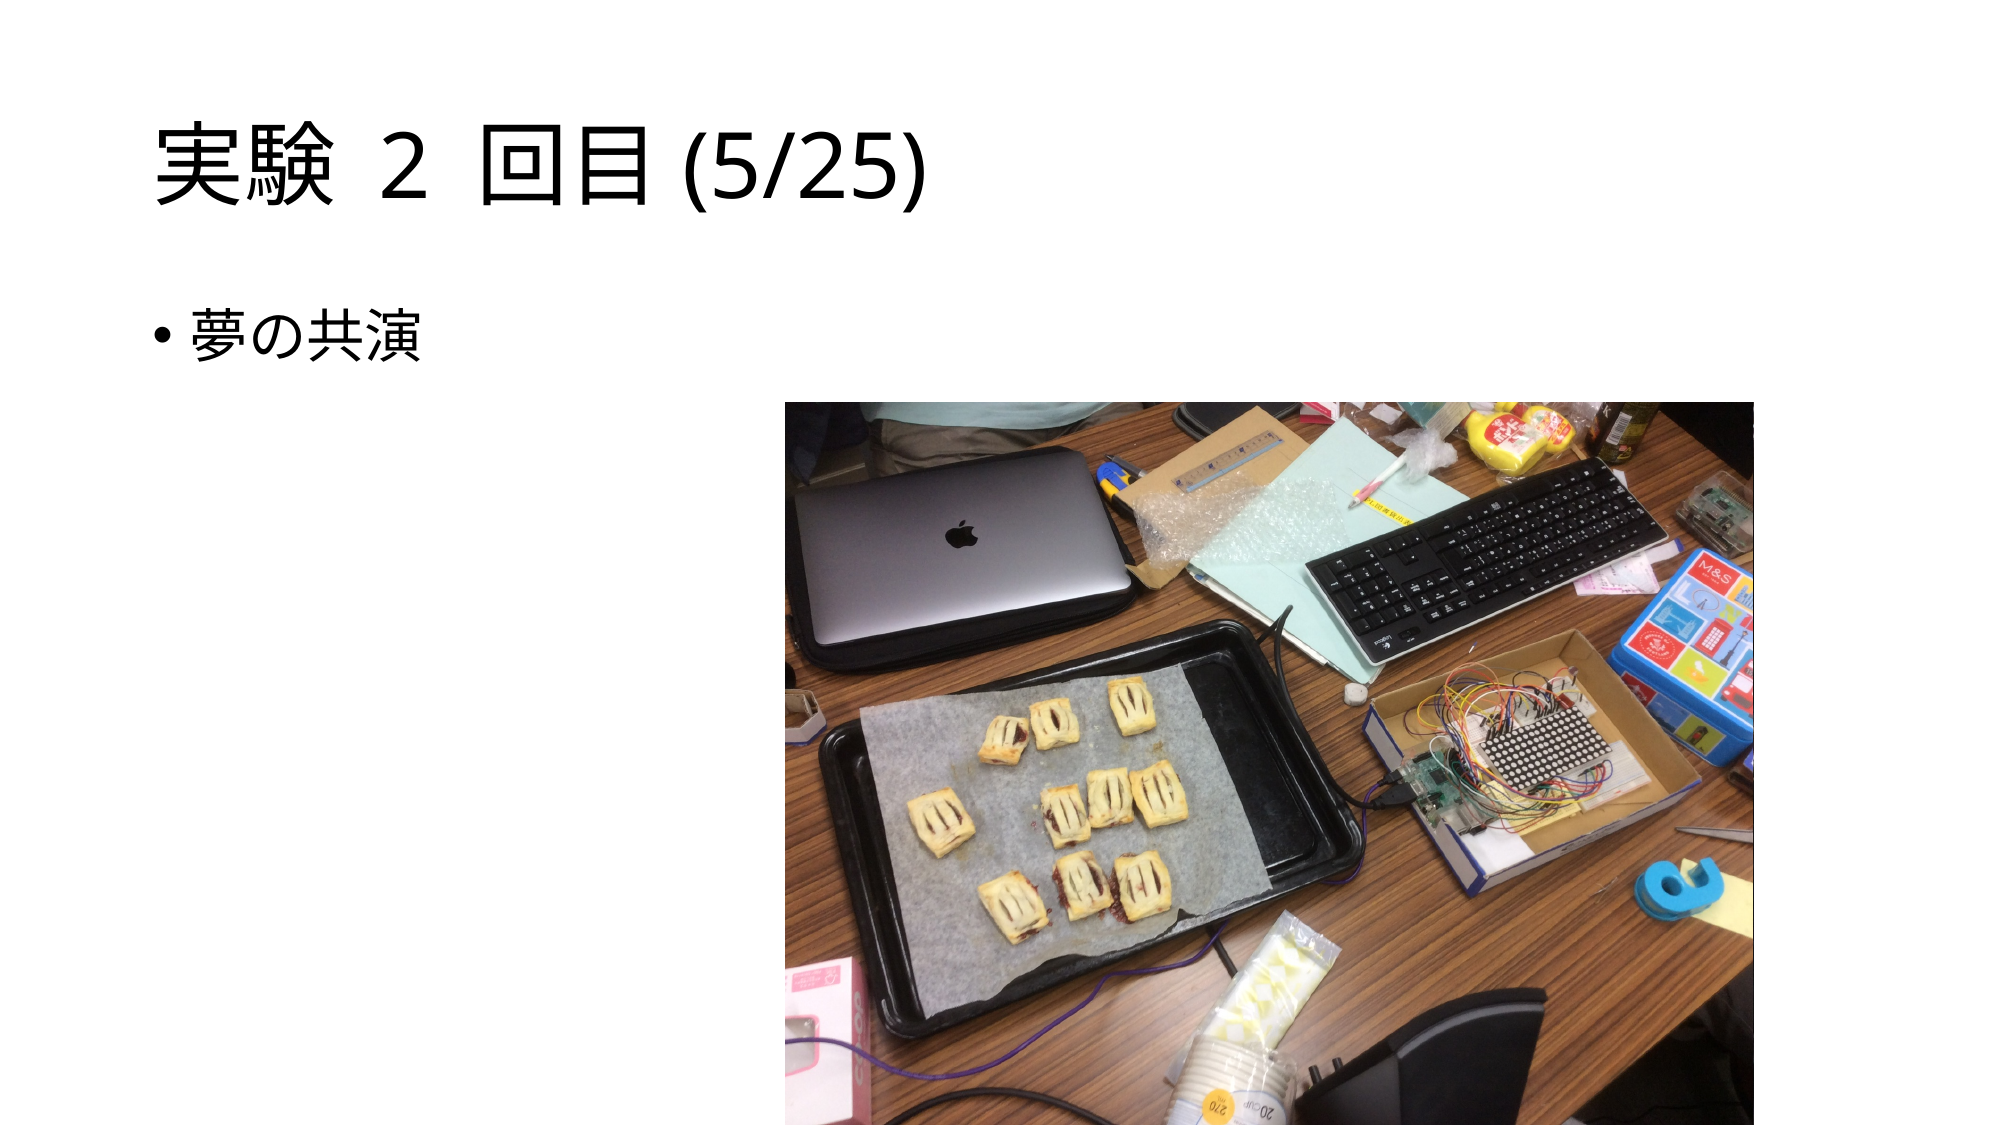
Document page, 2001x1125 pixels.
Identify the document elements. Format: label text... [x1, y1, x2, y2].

list 夢の共演 [137, 299, 1863, 1014]
picture [785, 402, 1754, 1125]
title 実験 2 回目(5/25) [137, 59, 1863, 278]
